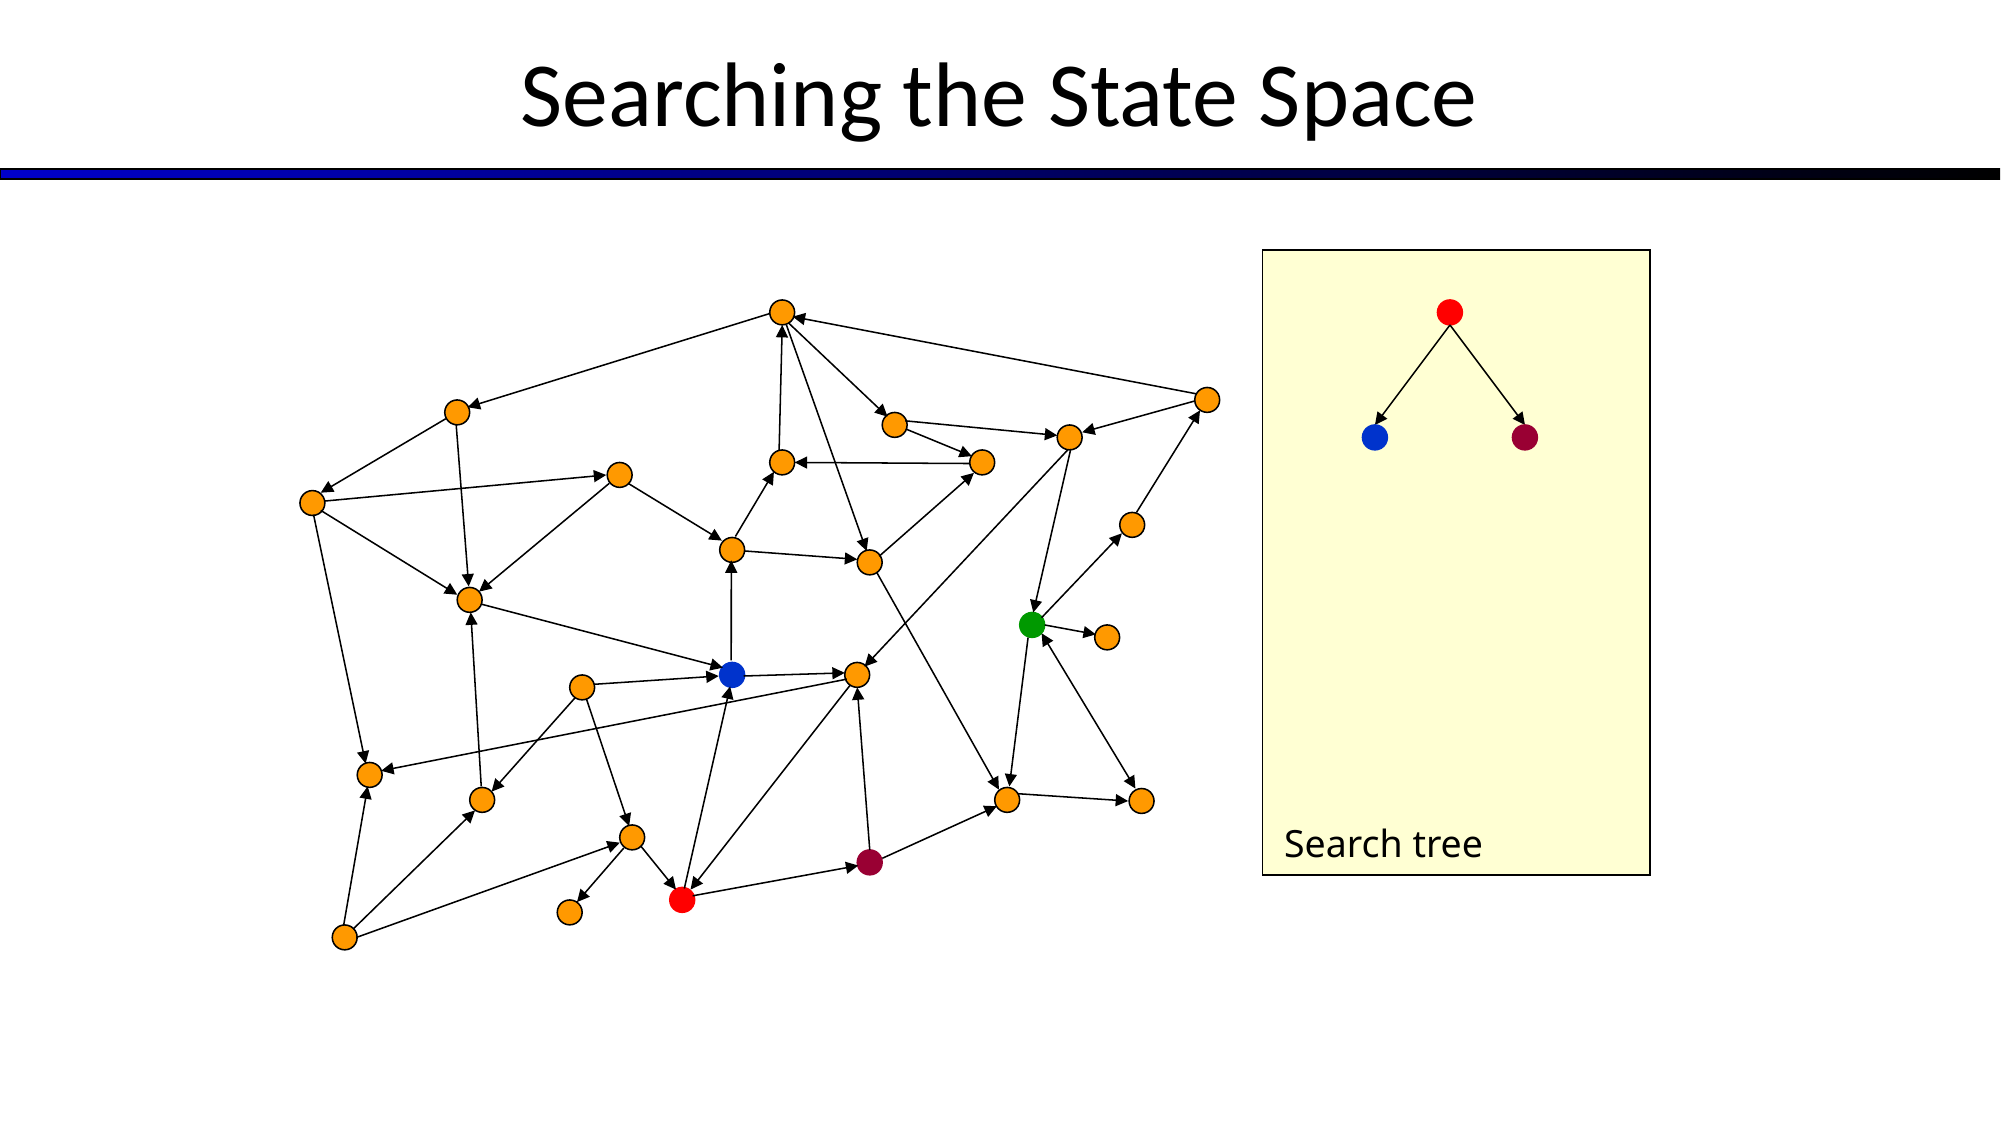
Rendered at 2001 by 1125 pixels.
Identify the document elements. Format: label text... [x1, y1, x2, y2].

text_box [299, 299, 1220, 951]
text_box [1262, 249, 1650, 875]
text_box Searching the State Space [0, 0, 2000, 184]
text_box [1362, 299, 1538, 451]
text_box Search tree [1269, 812, 1499, 873]
